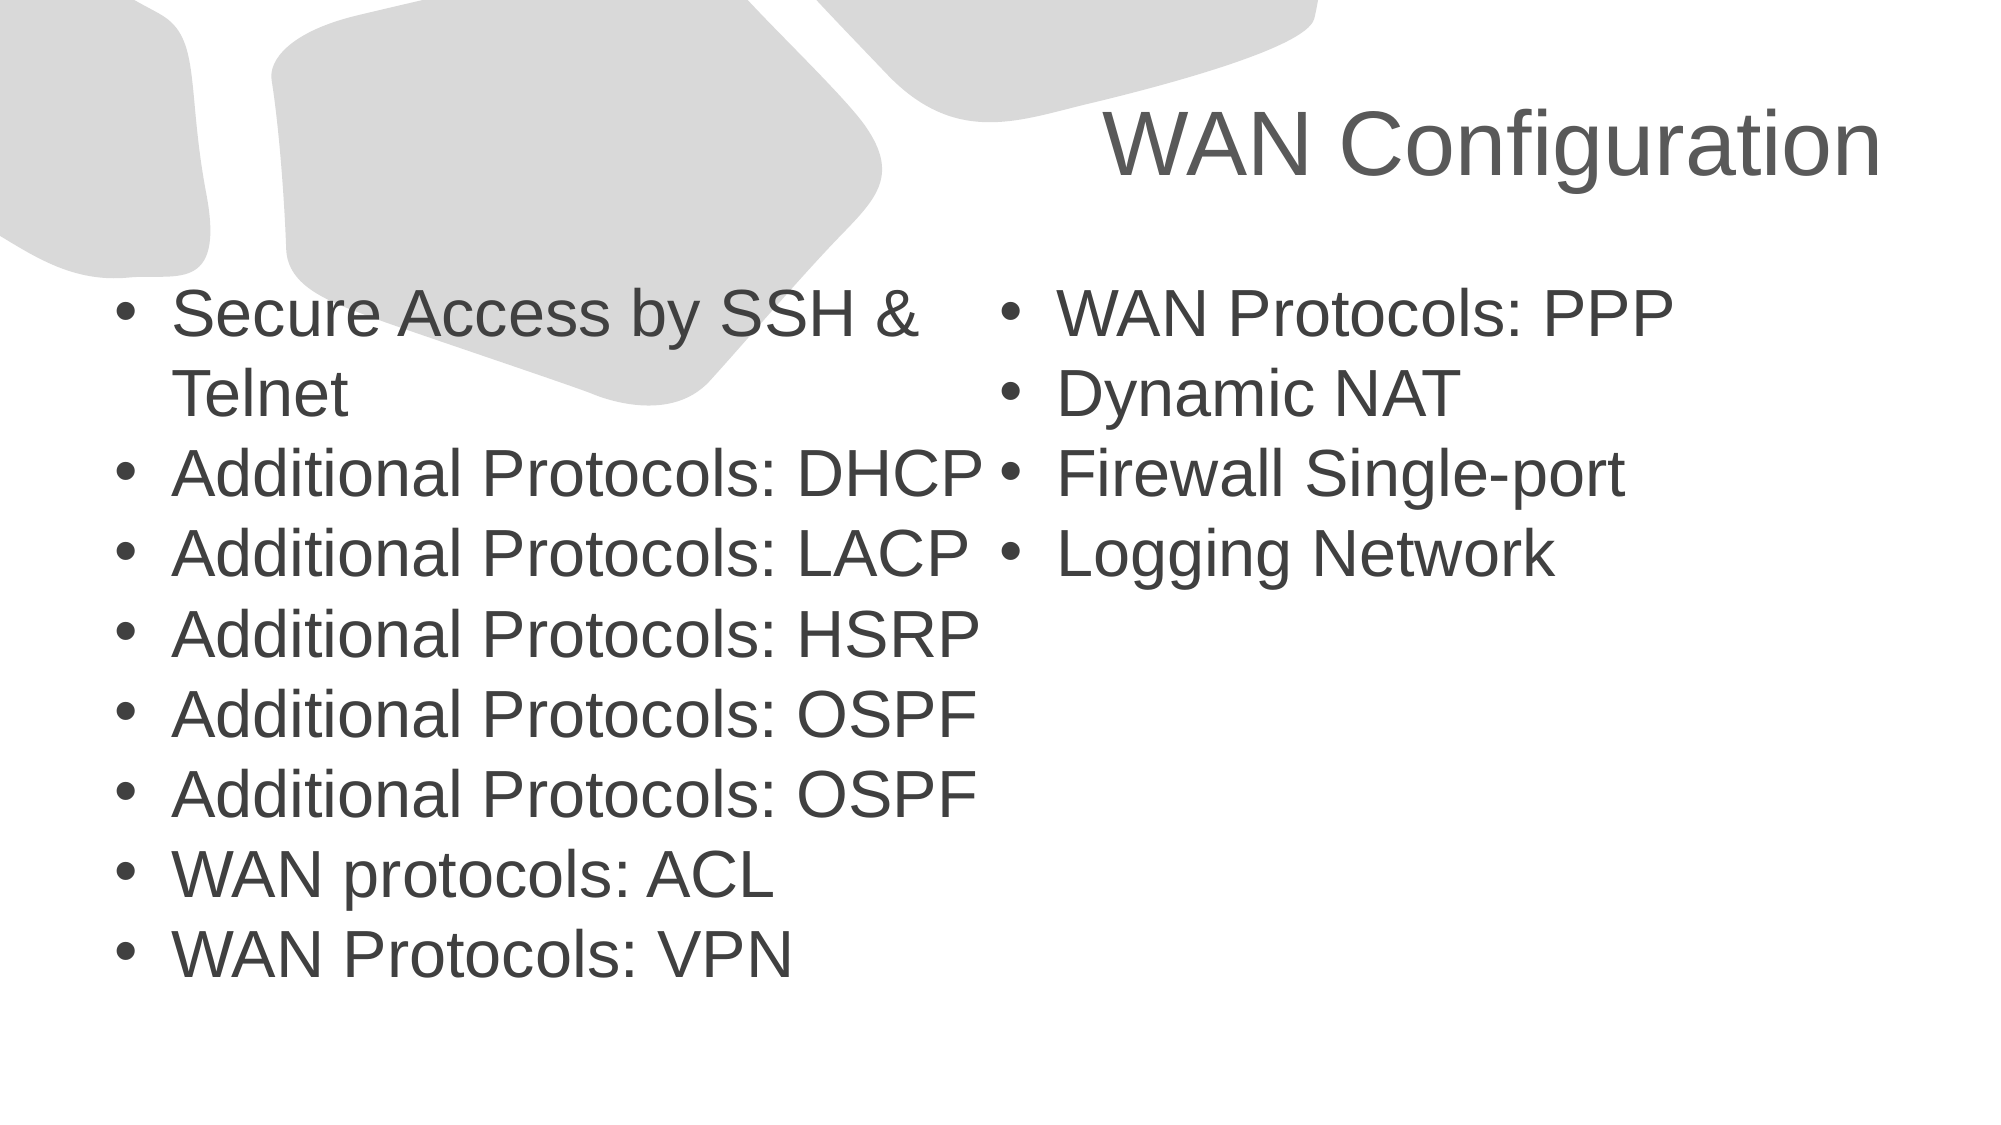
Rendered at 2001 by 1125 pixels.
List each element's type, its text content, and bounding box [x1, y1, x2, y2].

title WAN Configuration [99, 45, 1900, 233]
list Secure Access by SSH & Telnet Additional Protocols: DHCP Additional Protocols: LACP Additional Protocols: HSRP Additional Protocols: OSPF Additional Protocols: OSPF WAN protocols: ACL WAN Protocols: VPN WAN Protocols: PPP Dynamic NAT Firewall Single-port Logging Network [99, 262, 1900, 1005]
